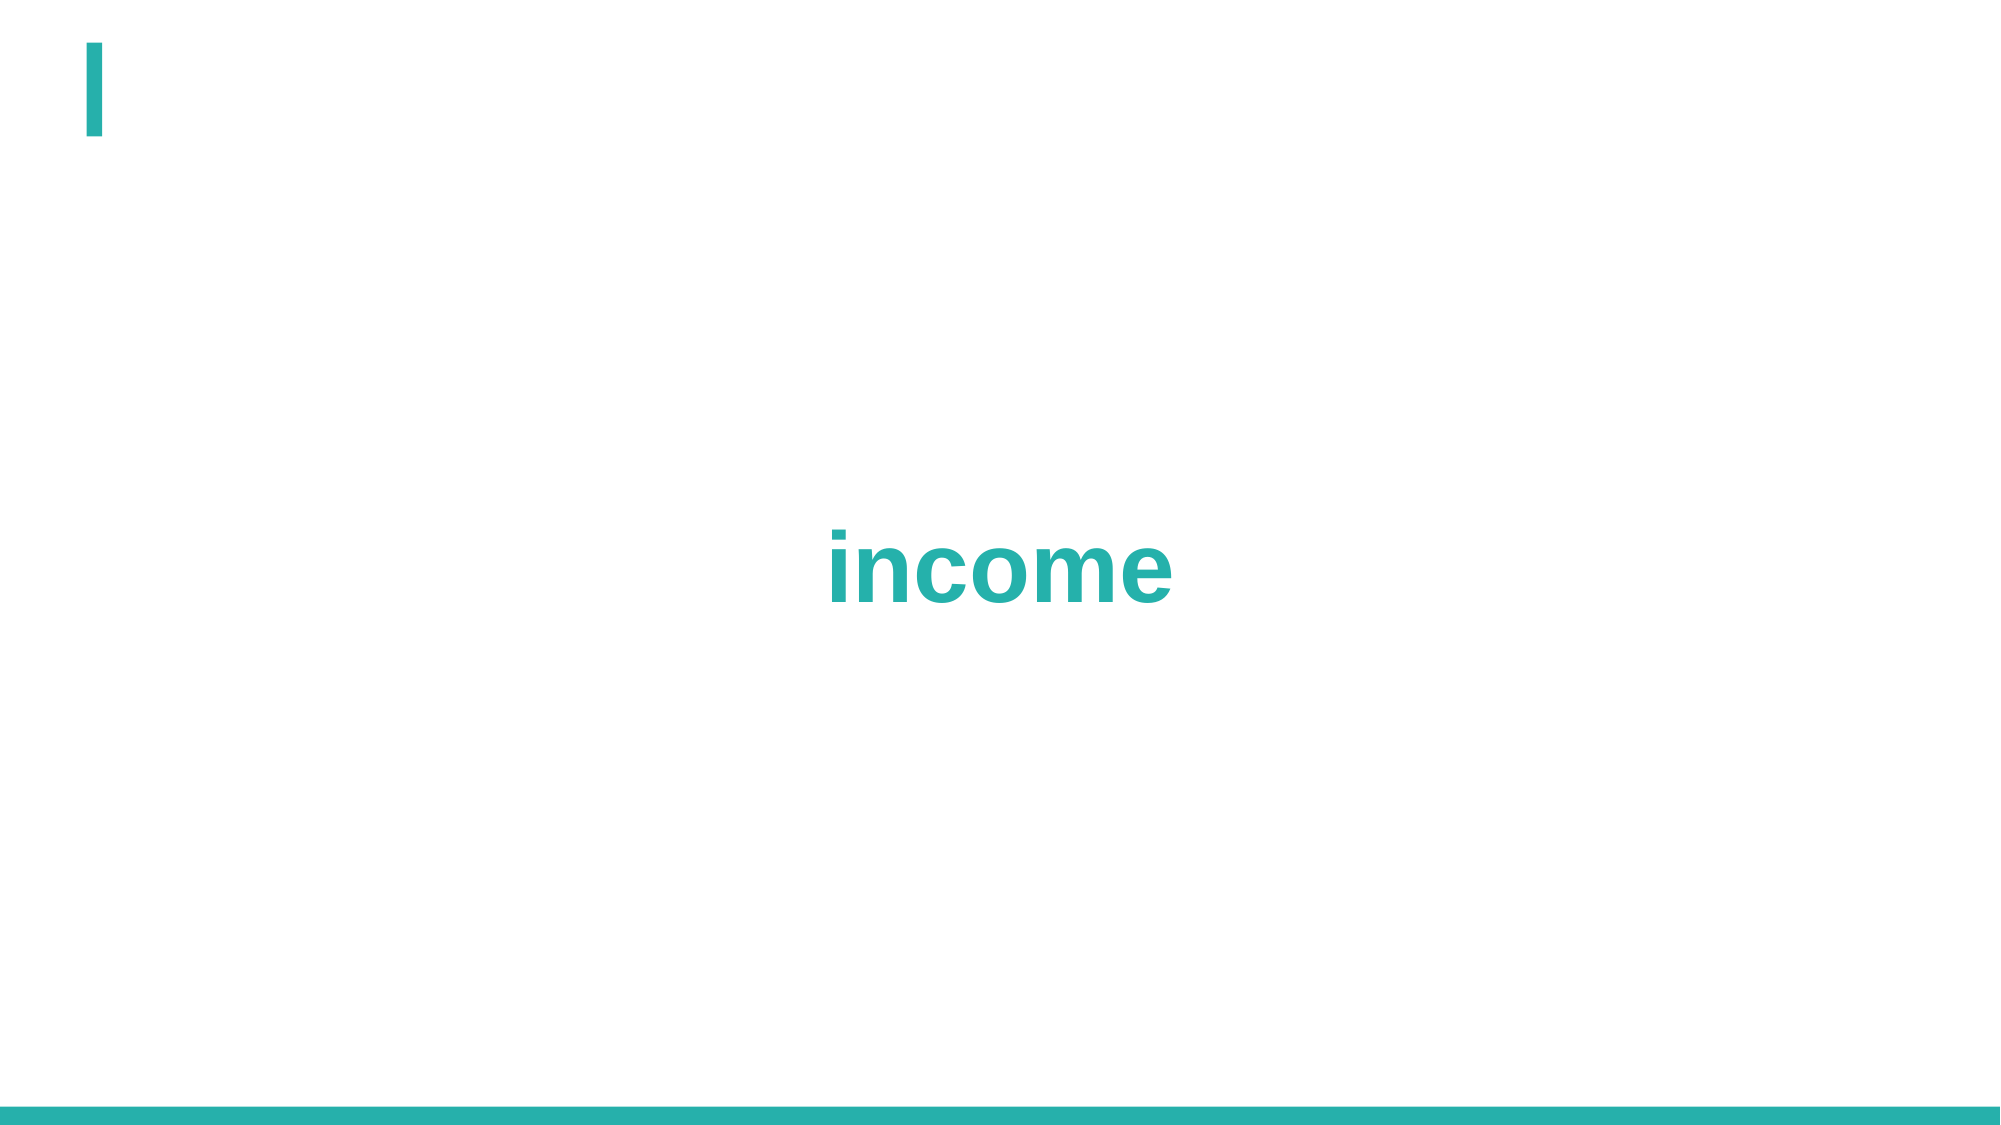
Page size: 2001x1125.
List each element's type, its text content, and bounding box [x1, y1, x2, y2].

title income [719, 473, 1281, 652]
